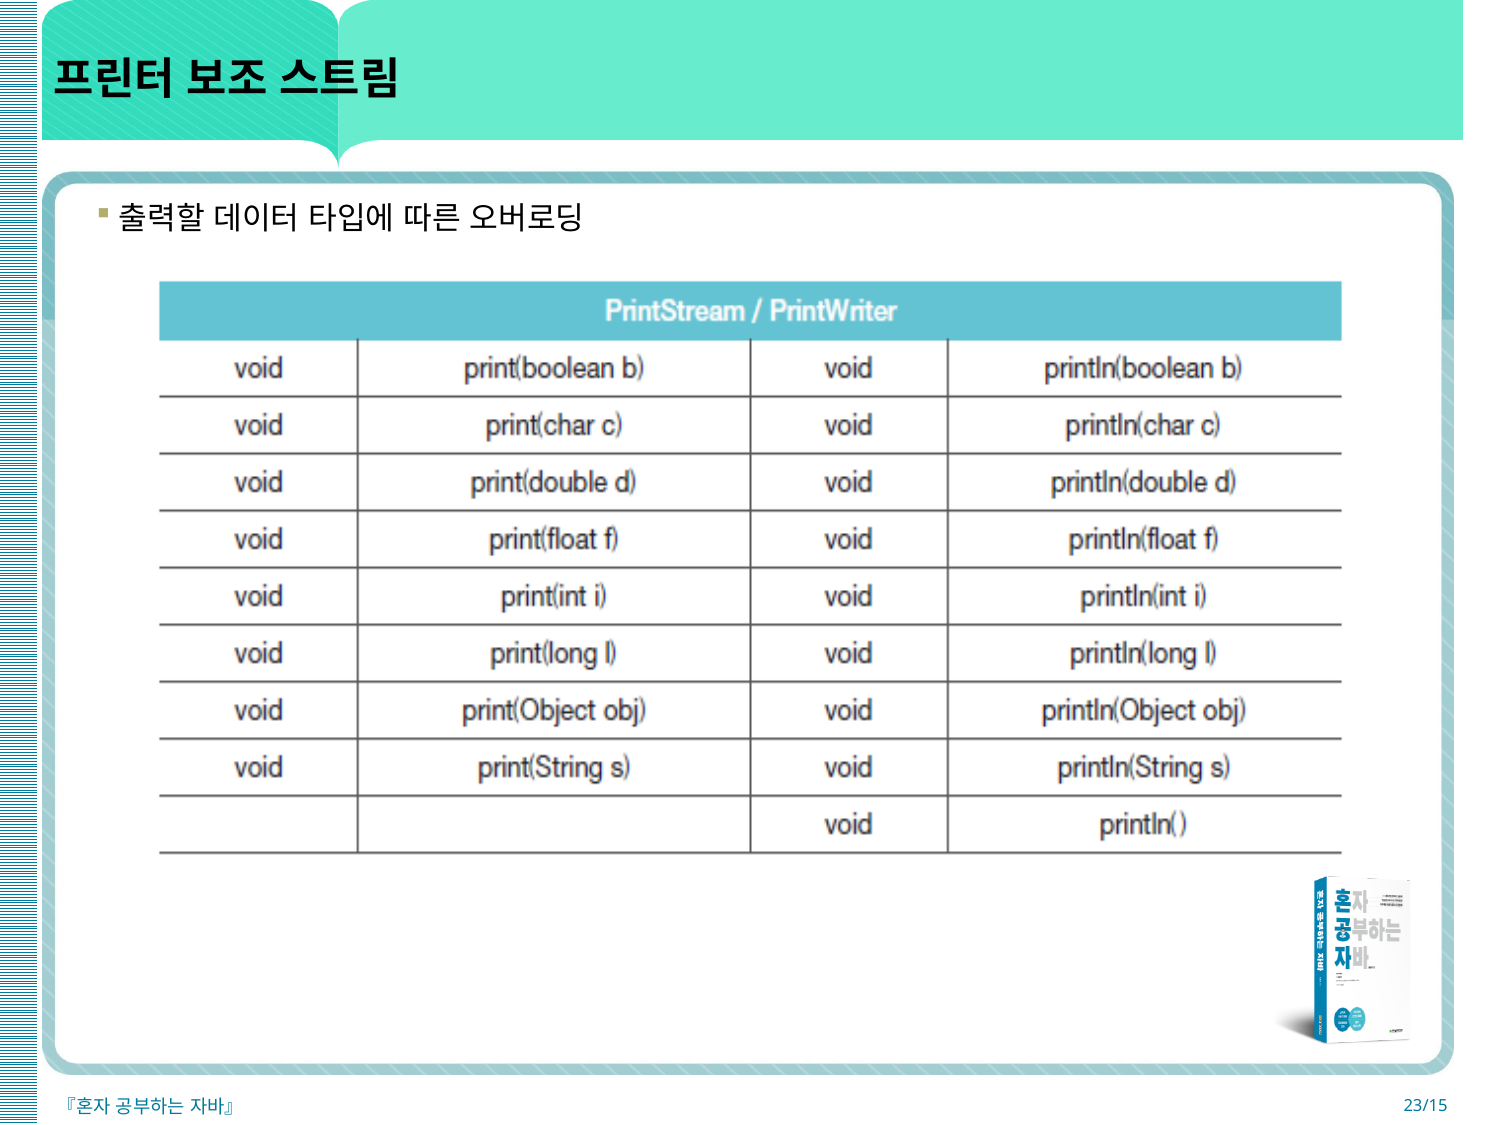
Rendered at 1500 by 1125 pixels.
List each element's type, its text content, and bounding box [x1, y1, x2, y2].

picture [116, 1102, 131, 1107]
title 프린터 보조 스트림 [39, 42, 1280, 138]
picture [149, 270, 1351, 872]
list 출력할 데이터 타입에 따른 오버로딩 [37, 187, 1463, 1091]
picture [1243, 797, 1488, 1122]
picture [68, 1097, 75, 1110]
picture [225, 1102, 232, 1115]
picture [42, 0, 1463, 187]
